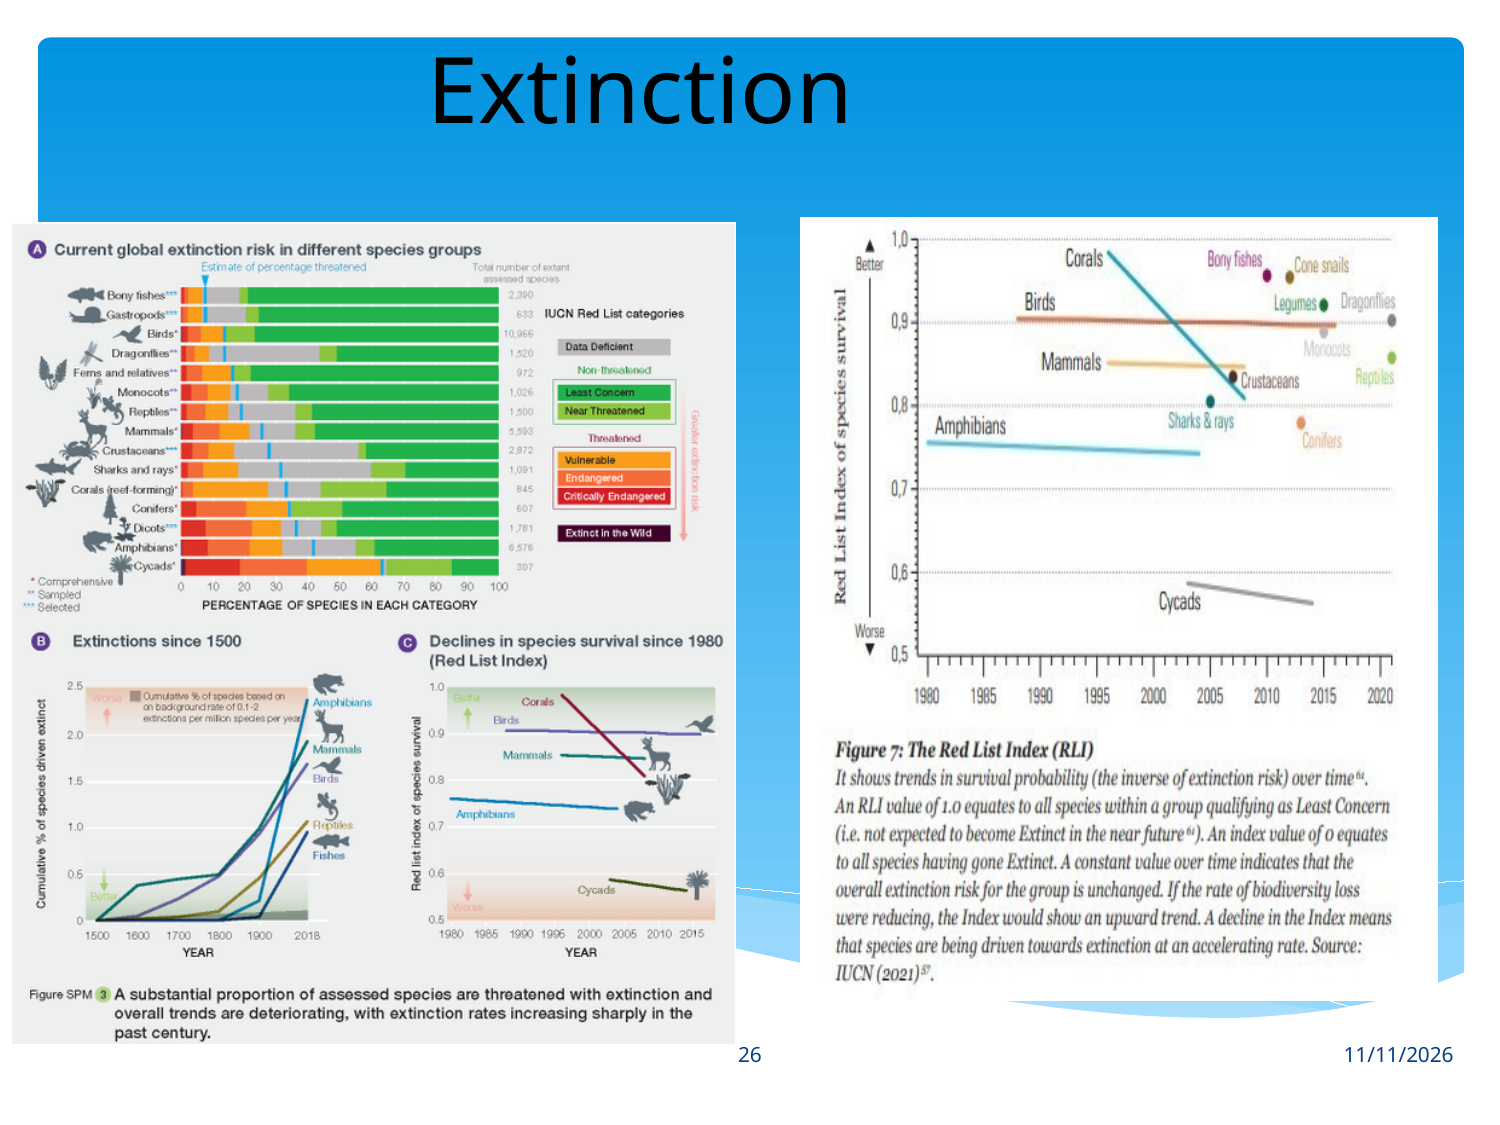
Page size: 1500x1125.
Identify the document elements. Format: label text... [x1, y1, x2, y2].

text_box Extinction [174, 24, 1088, 150]
slide_number 26 [654, 1025, 846, 1086]
picture [12, 222, 737, 1044]
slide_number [847, 1025, 1469, 1086]
picture [799, 217, 1438, 1001]
